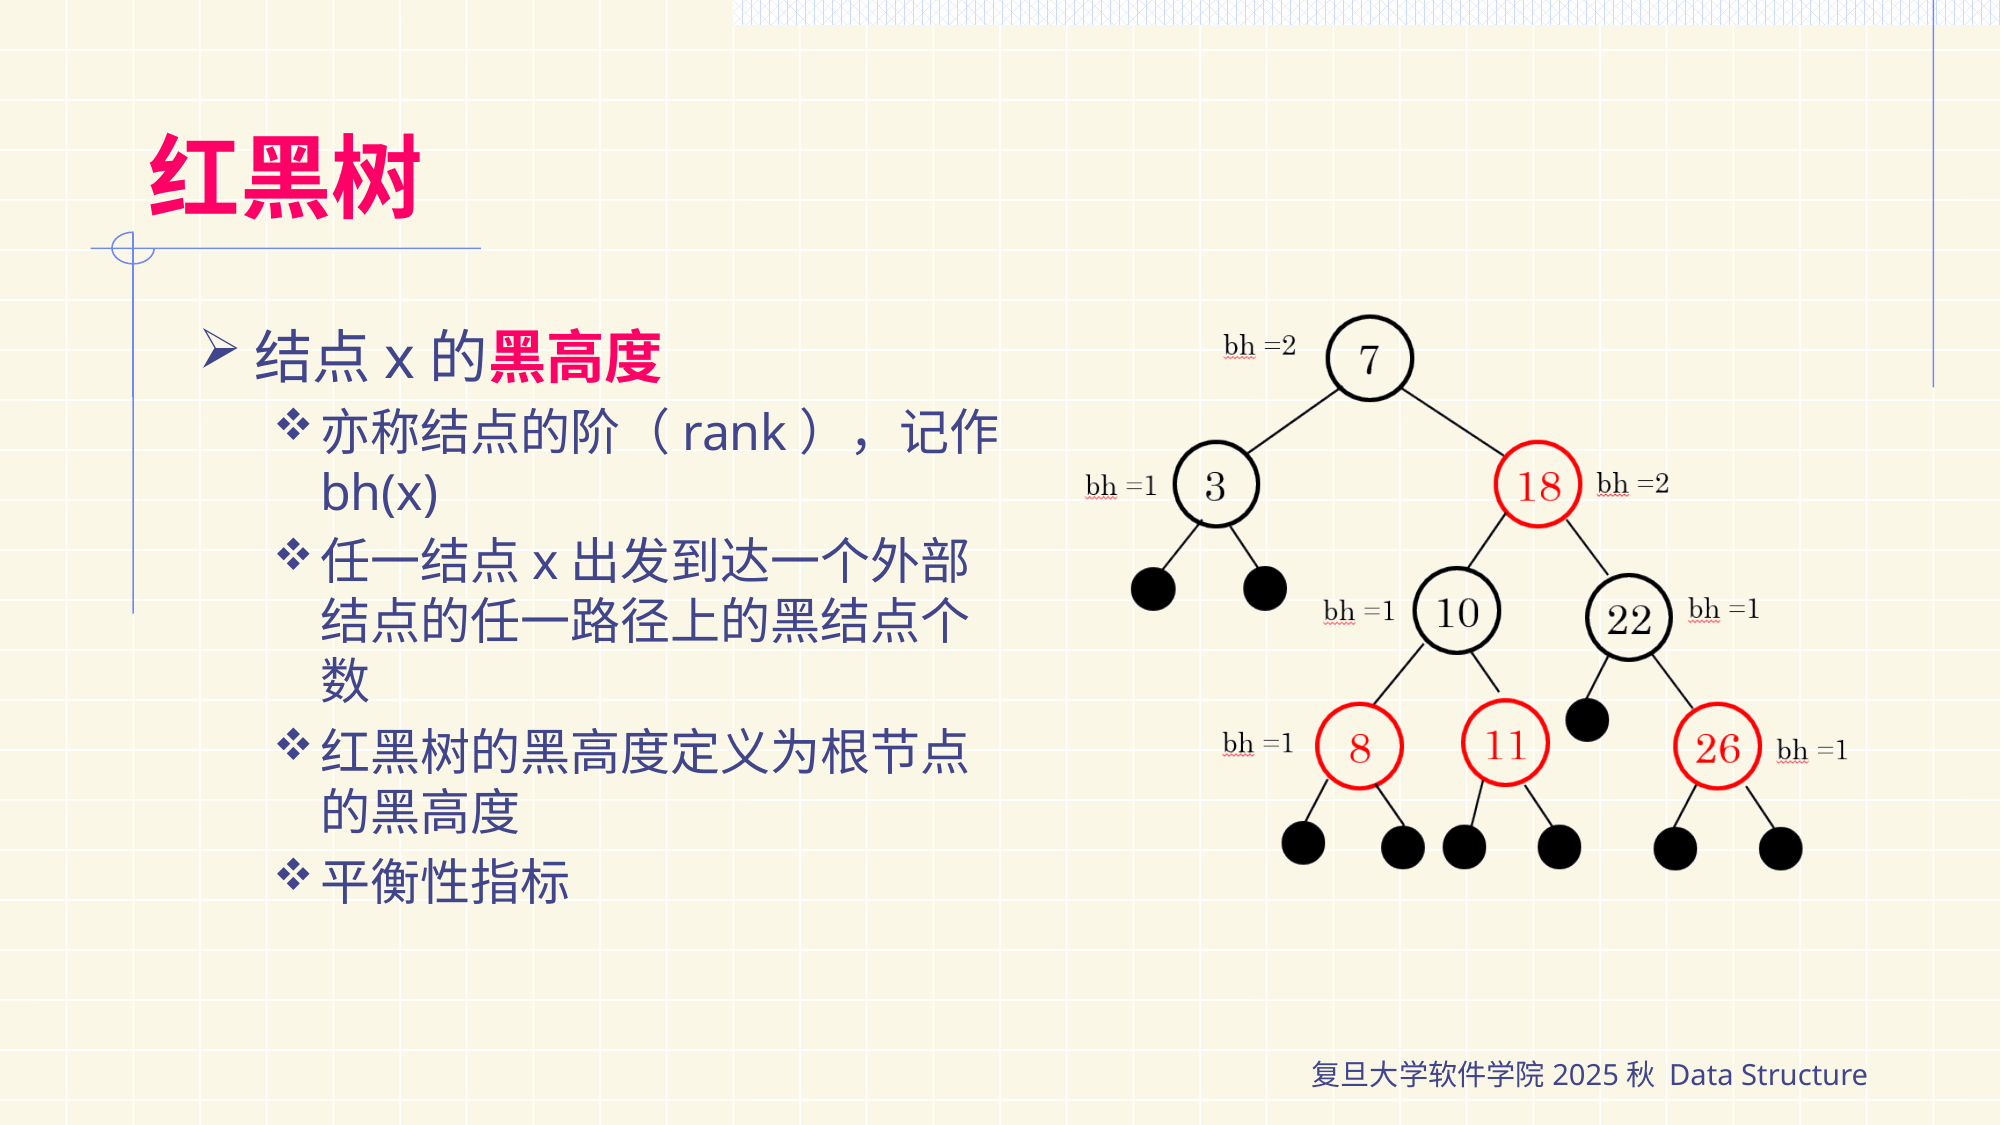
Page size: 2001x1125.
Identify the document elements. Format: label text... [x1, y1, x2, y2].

list 结点x的黑高度 亦称结点的阶（rank），记作bh(x) 任一结点x出发到达一个外部结点的任一路径上的黑结点个数 红黑树的黑高度定义为根节点的黑高度 平衡性指标 [183, 312, 1017, 988]
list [1016, 282, 1936, 916]
title 红黑树 [133, 50, 1834, 238]
